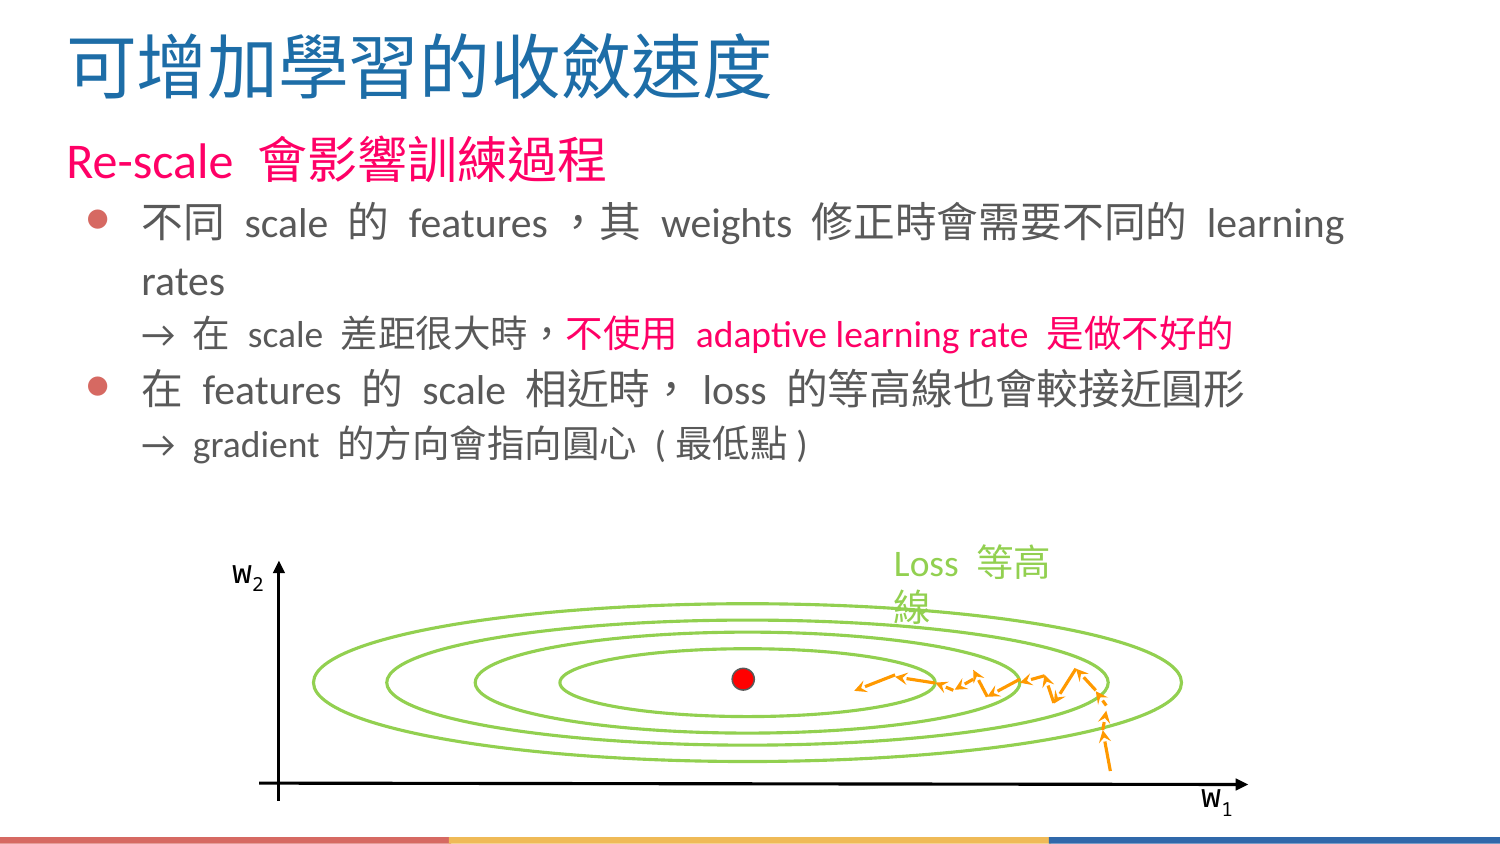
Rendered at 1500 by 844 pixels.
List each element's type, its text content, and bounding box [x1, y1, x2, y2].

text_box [853, 674, 896, 691]
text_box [1077, 668, 1096, 691]
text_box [991, 678, 1021, 697]
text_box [937, 682, 954, 691]
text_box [313, 603, 1182, 762]
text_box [1044, 674, 1054, 704]
title 可增加學習的收斂速度 [51, 17, 1449, 113]
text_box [1102, 712, 1107, 731]
text_box w1 [1185, 792, 1249, 818]
text_box w1 [1185, 776, 1249, 782]
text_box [1053, 668, 1077, 704]
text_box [972, 669, 988, 697]
text_box Loss 等高線 [878, 560, 1102, 602]
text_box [954, 678, 974, 690]
text_box w2 [216, 552, 279, 594]
list Re-scale 會影響訓練過程 不同 scale 的 features，其 weights 修正時會需要不同的 learning rates → 在 scale 差距很大時，不使用 adaptive learning rate 是做不好的 在 features 的 scale 相近時，loss 的等高線也會較接近圓形 → gradient 的方向會指向圓心 (最低點) [51, 104, 1450, 764]
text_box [1095, 690, 1107, 706]
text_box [1102, 732, 1111, 772]
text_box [1019, 675, 1045, 683]
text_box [899, 676, 936, 684]
